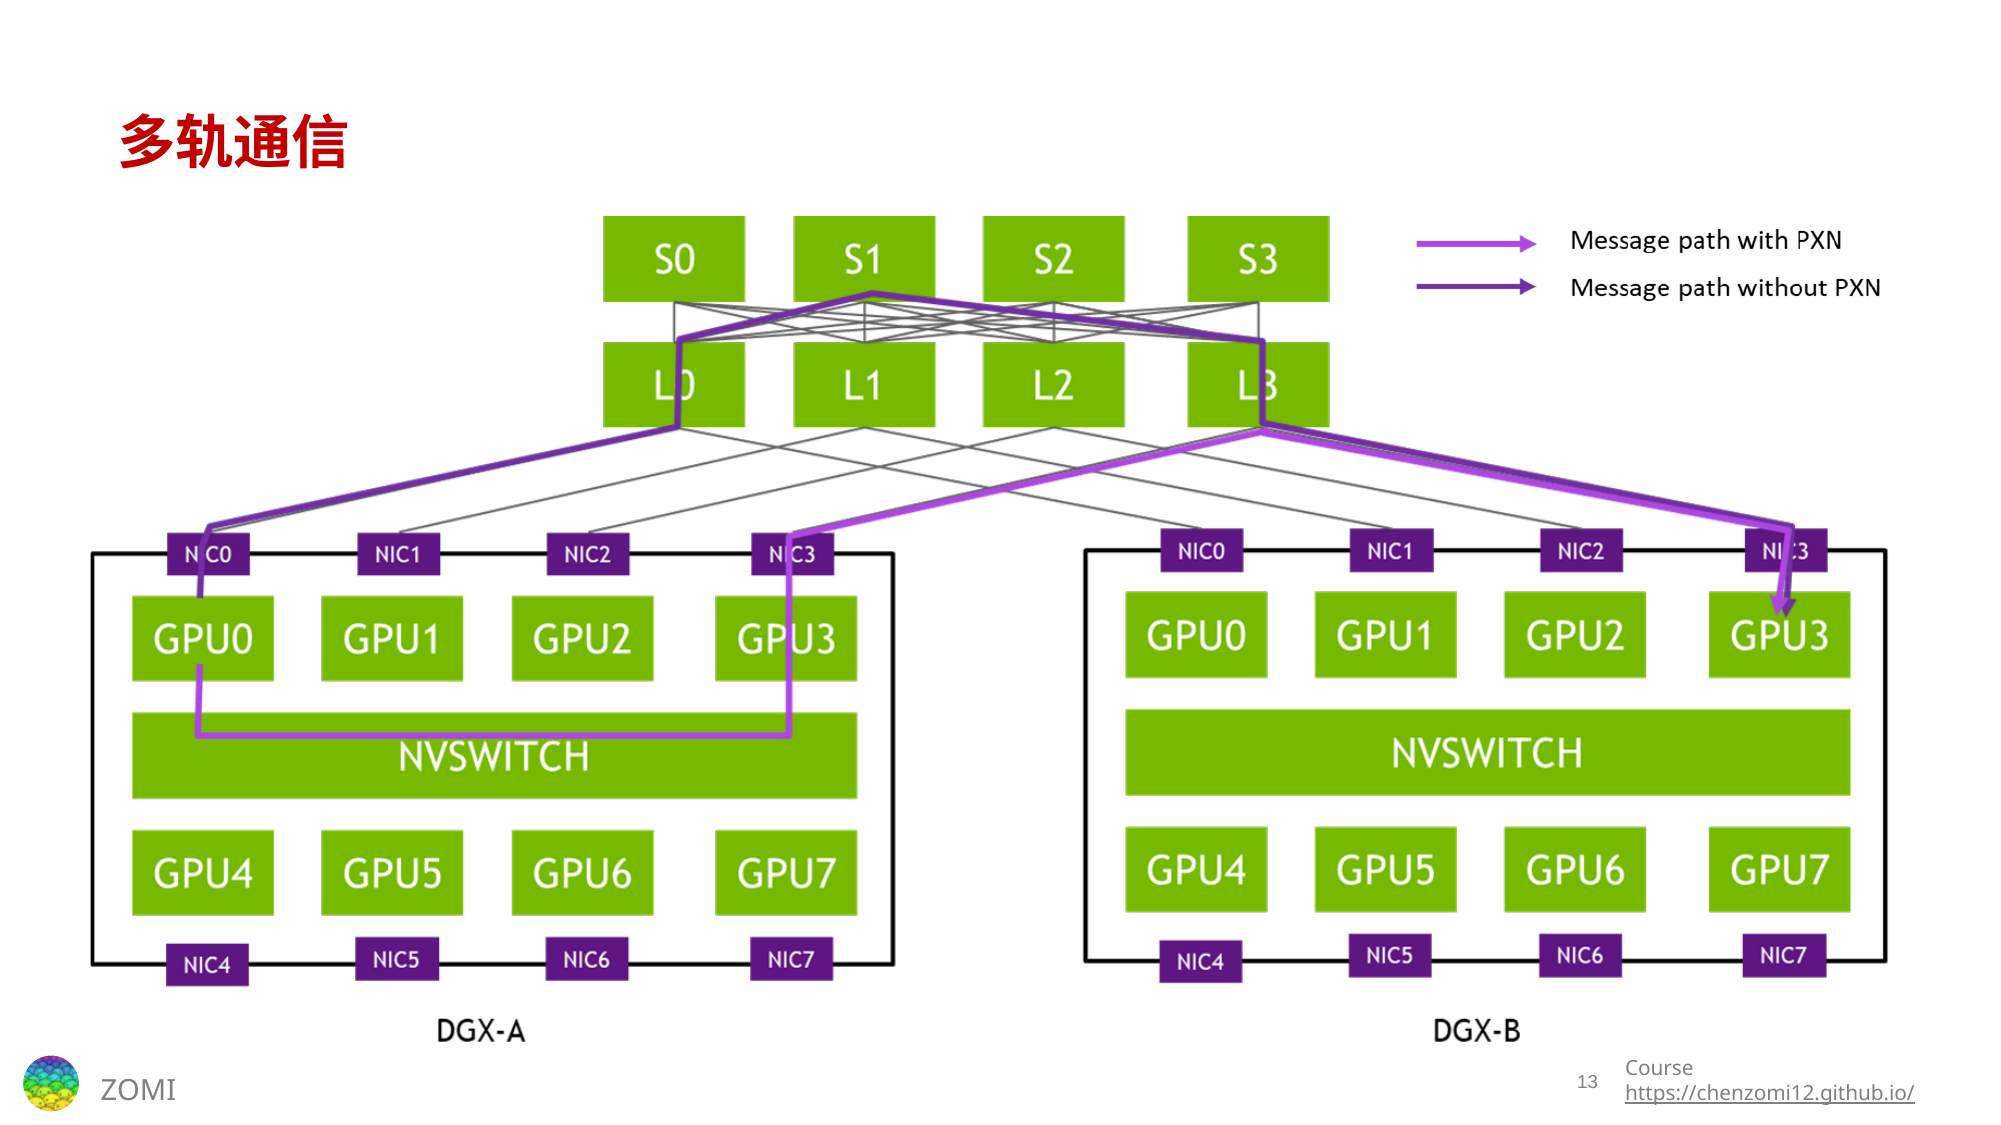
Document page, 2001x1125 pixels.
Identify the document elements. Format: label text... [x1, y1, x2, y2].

picture [24, 1056, 78, 1111]
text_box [90, 203, 1943, 1063]
title 多轨通信 [102, 91, 1901, 189]
